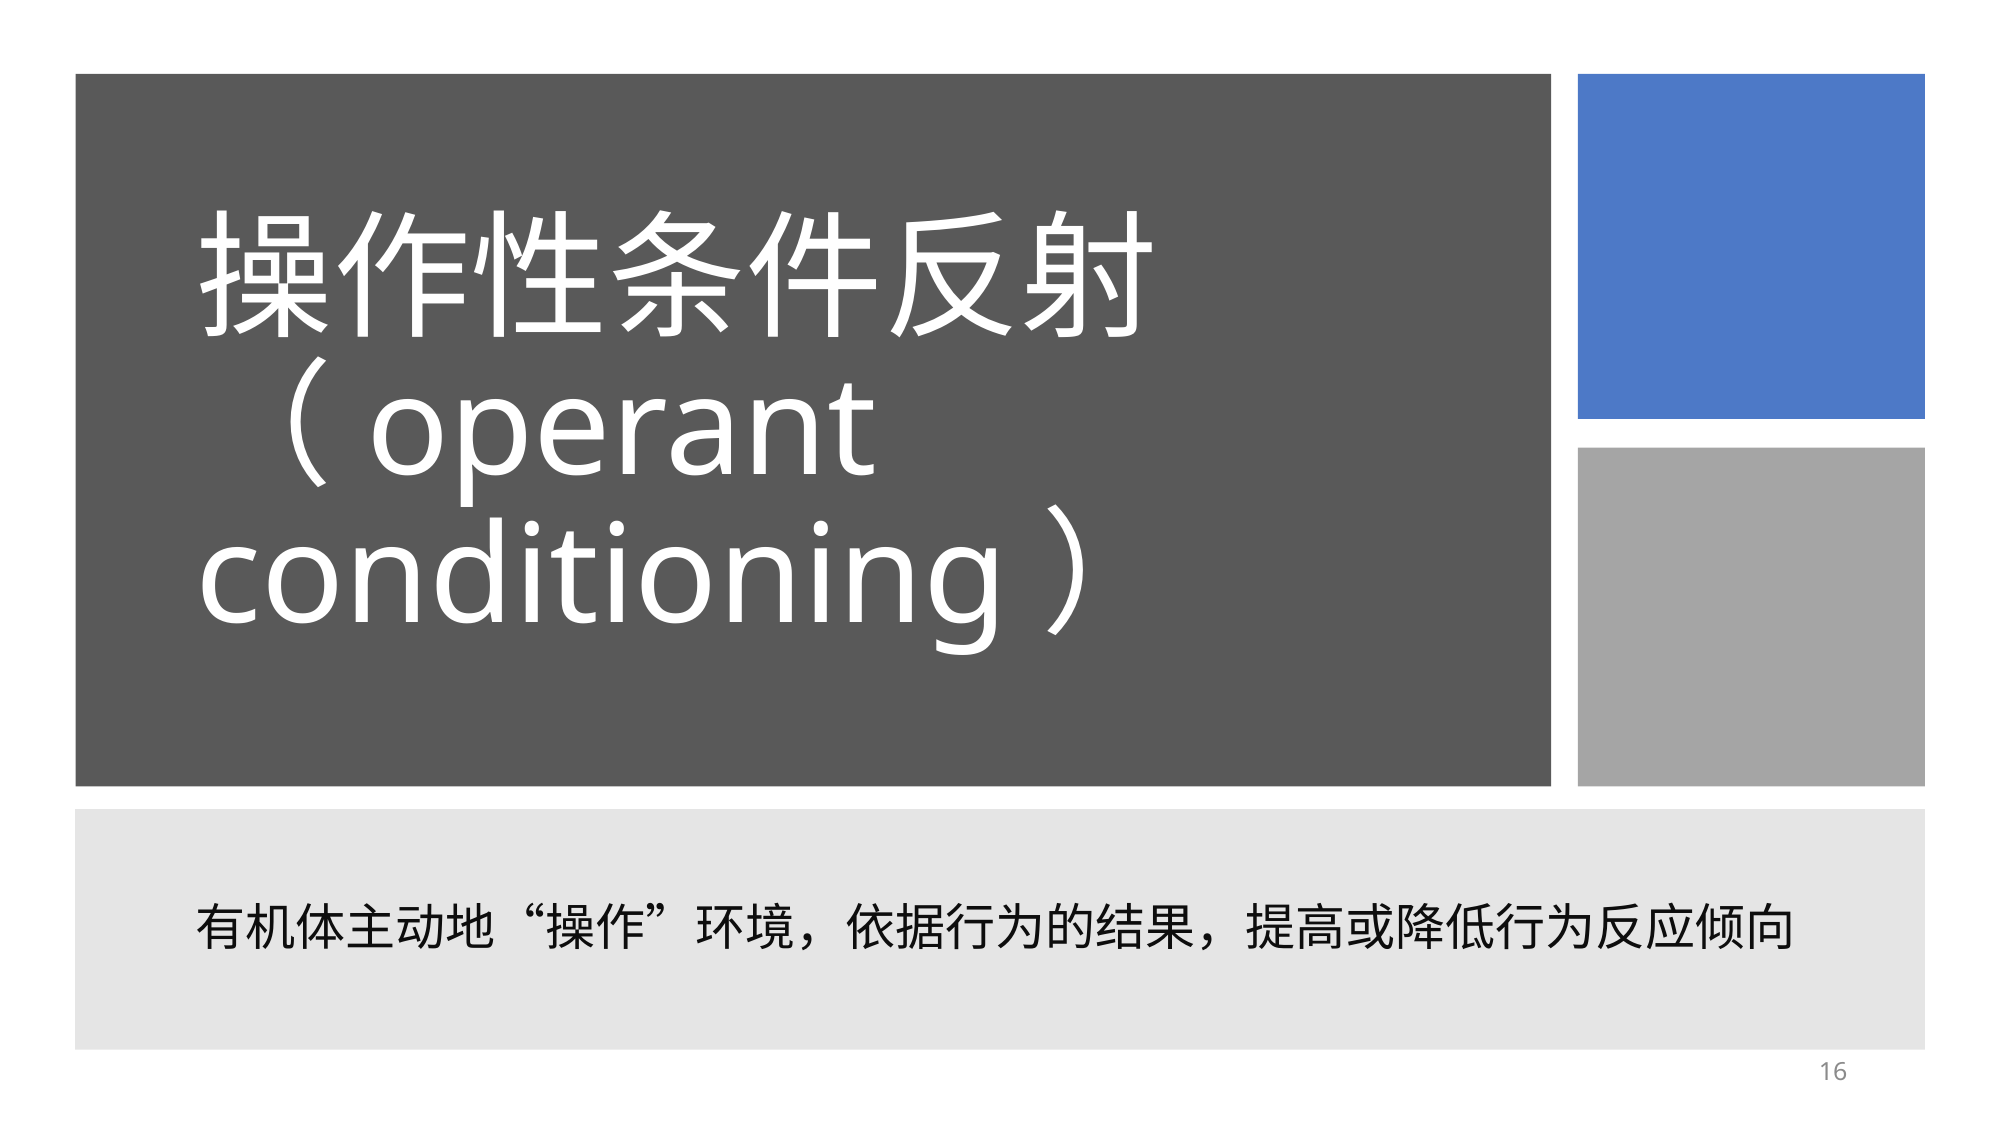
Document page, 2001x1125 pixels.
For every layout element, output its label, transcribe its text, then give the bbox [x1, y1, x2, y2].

text_box [74, 808, 1926, 1051]
text_box [1577, 446, 1926, 787]
text_box [75, 73, 1552, 787]
slide_number 16 [1412, 1042, 1863, 1103]
text_box [1577, 73, 1926, 420]
title 操作性条件反射（operant conditioning） [180, 169, 1450, 691]
list 有机体主动地“操作”环境，依据行为的结果，提高或降低行为反应倾向 [180, 850, 1823, 1009]
